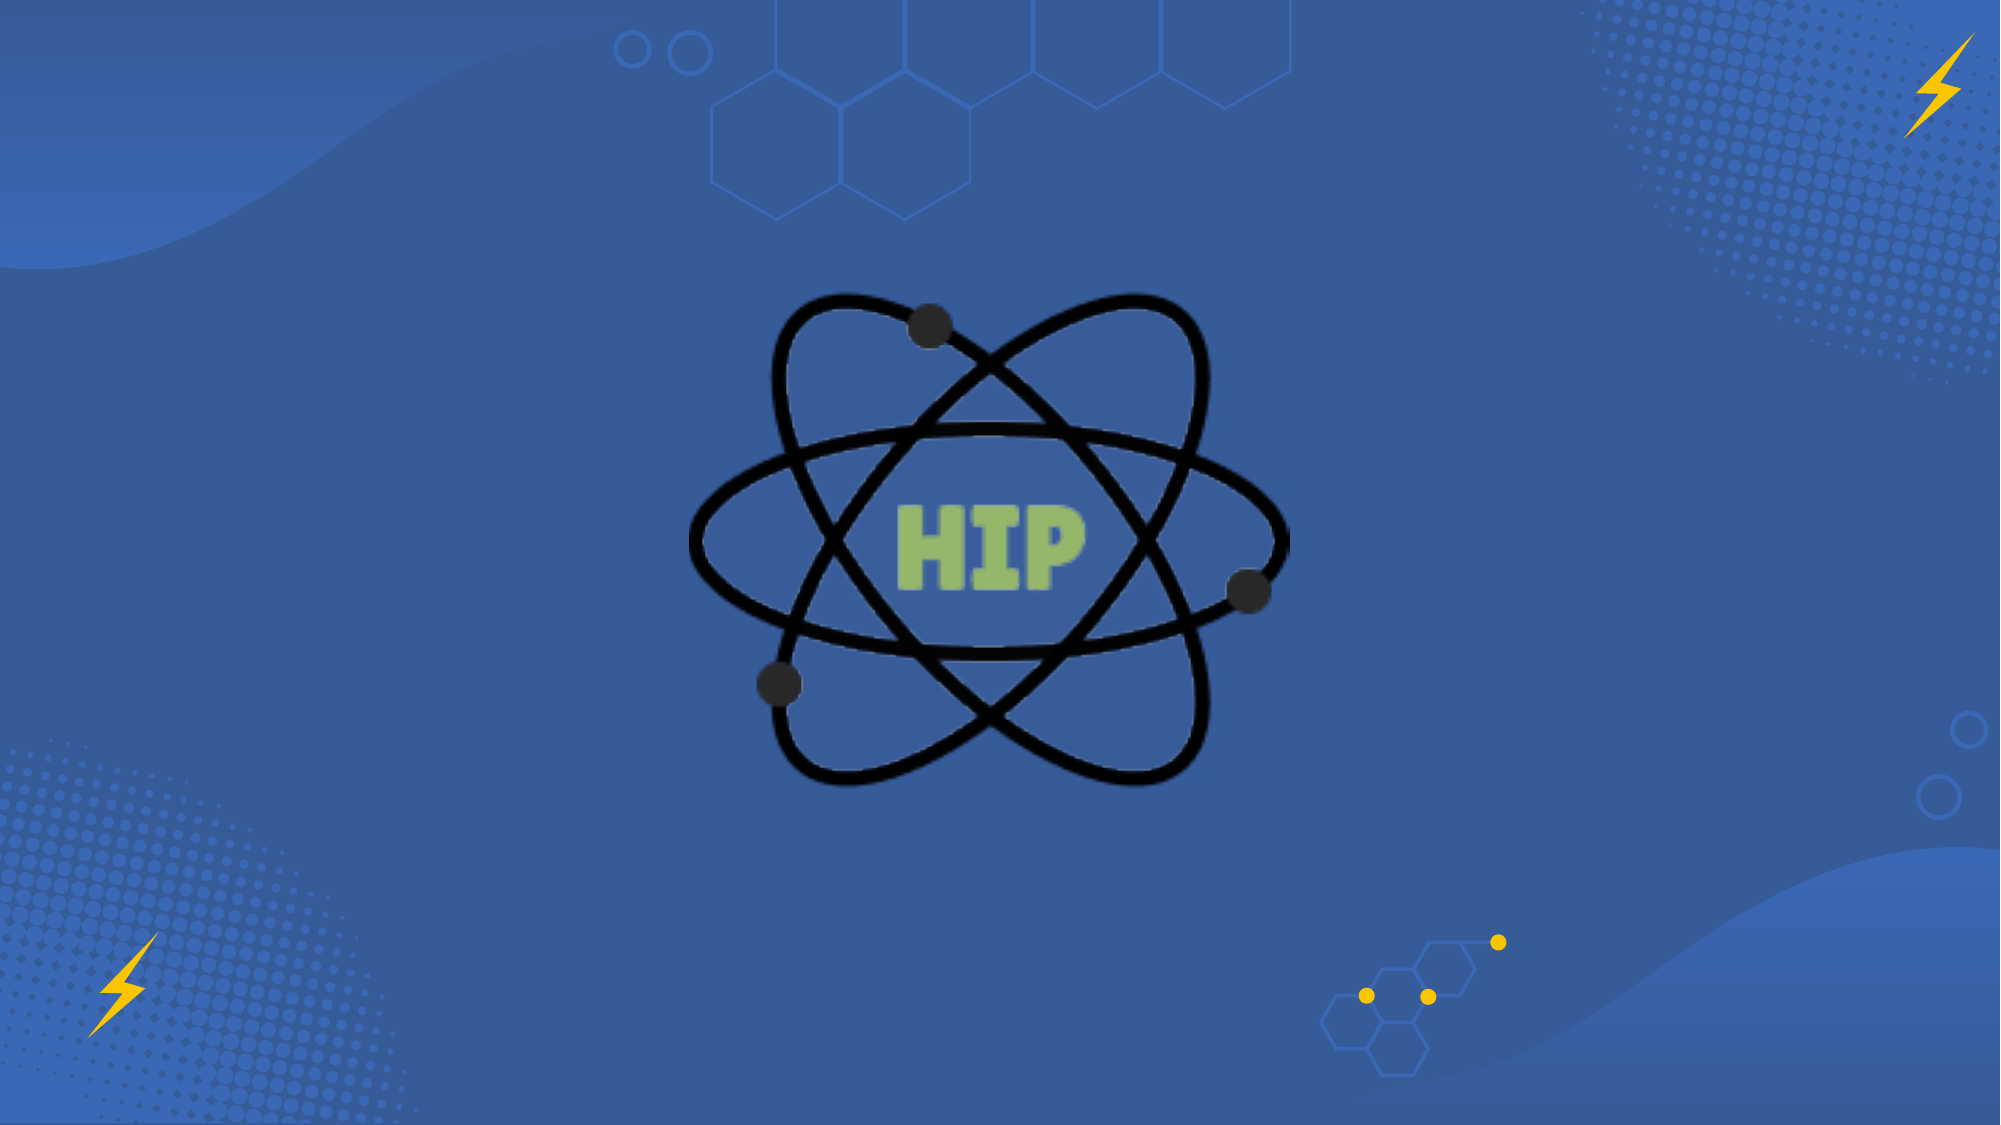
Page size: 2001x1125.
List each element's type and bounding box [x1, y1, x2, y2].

picture [689, 223, 1290, 861]
